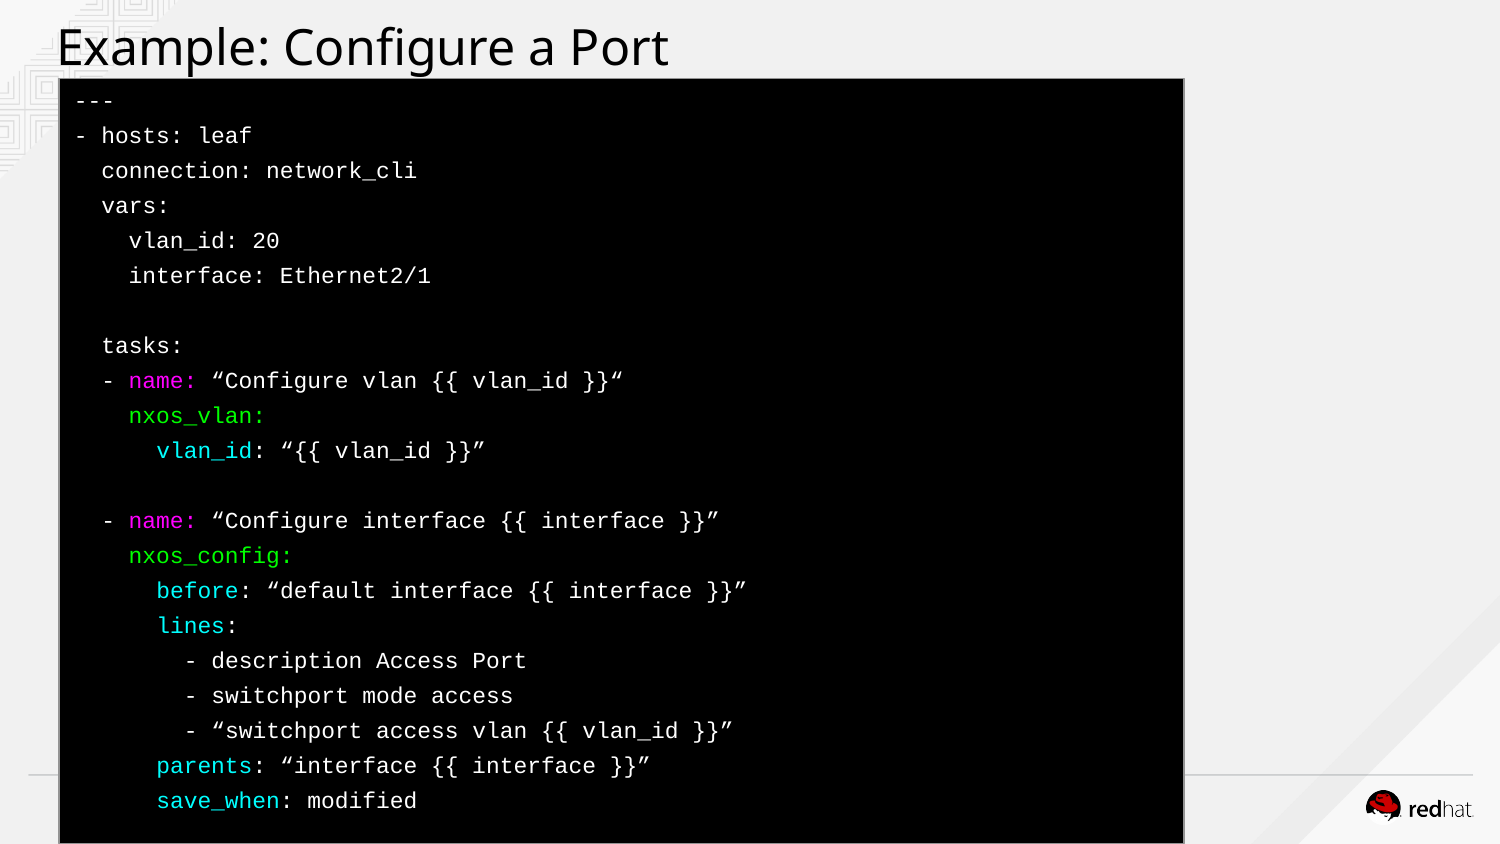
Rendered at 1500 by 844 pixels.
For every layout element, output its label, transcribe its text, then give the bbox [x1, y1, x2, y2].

text_box --- - hosts: leaf connection: network_cli vars: vlan_id: 20 interface: Ethernet2/1 tasks: - name: “Configure vlan {{ vlan_id }}“ nxos_vlan: vlan_id: “{{ vlan_id }}” - name: “Configure interface {{ interface }}” nxos_config: before: “default interface {{ interface }}” lines: - description Access Port - switchport mode access - “switchport access vlan {{ vlan_id }}” parents: “interface {{ interface }}” save_when: modified [58, 78, 1185, 844]
text_box Example: Configure a Port [41, 0, 1439, 94]
picture [1185, 0, 1500, 844]
picture [0, 0, 58, 844]
